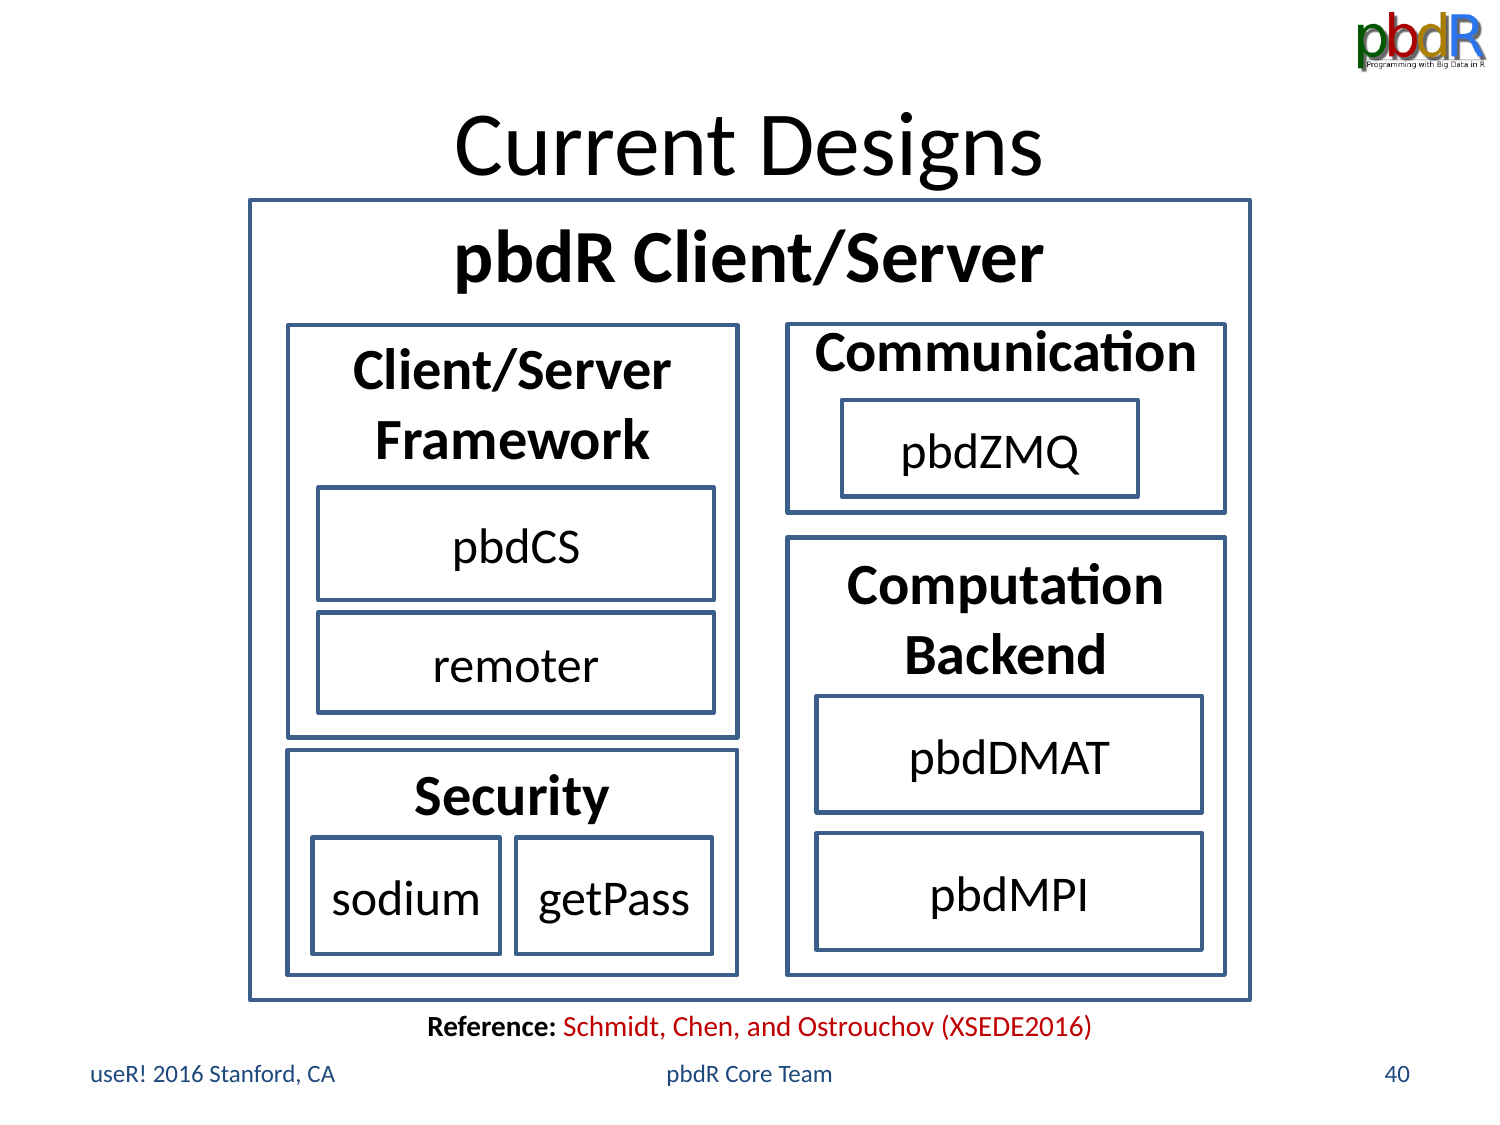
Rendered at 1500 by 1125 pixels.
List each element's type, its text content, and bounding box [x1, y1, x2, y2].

picture [1358, 12, 1488, 73]
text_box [287, 749, 738, 976]
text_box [787, 537, 1226, 976]
text_box Reference: Schmidt, Chen, and Ostrouchov (XSEDE2016) [412, 999, 1313, 1050]
footer pbdR Core Team [512, 1042, 988, 1103]
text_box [288, 324, 738, 738]
slide_number 40 [1074, 1042, 1425, 1103]
title Current Designs [75, 45, 1425, 233]
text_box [787, 323, 1226, 513]
slide_number useR! 2016 Stanford, CA [75, 1042, 425, 1103]
text_box pbdR Client/Server [248, 233, 1252, 1002]
